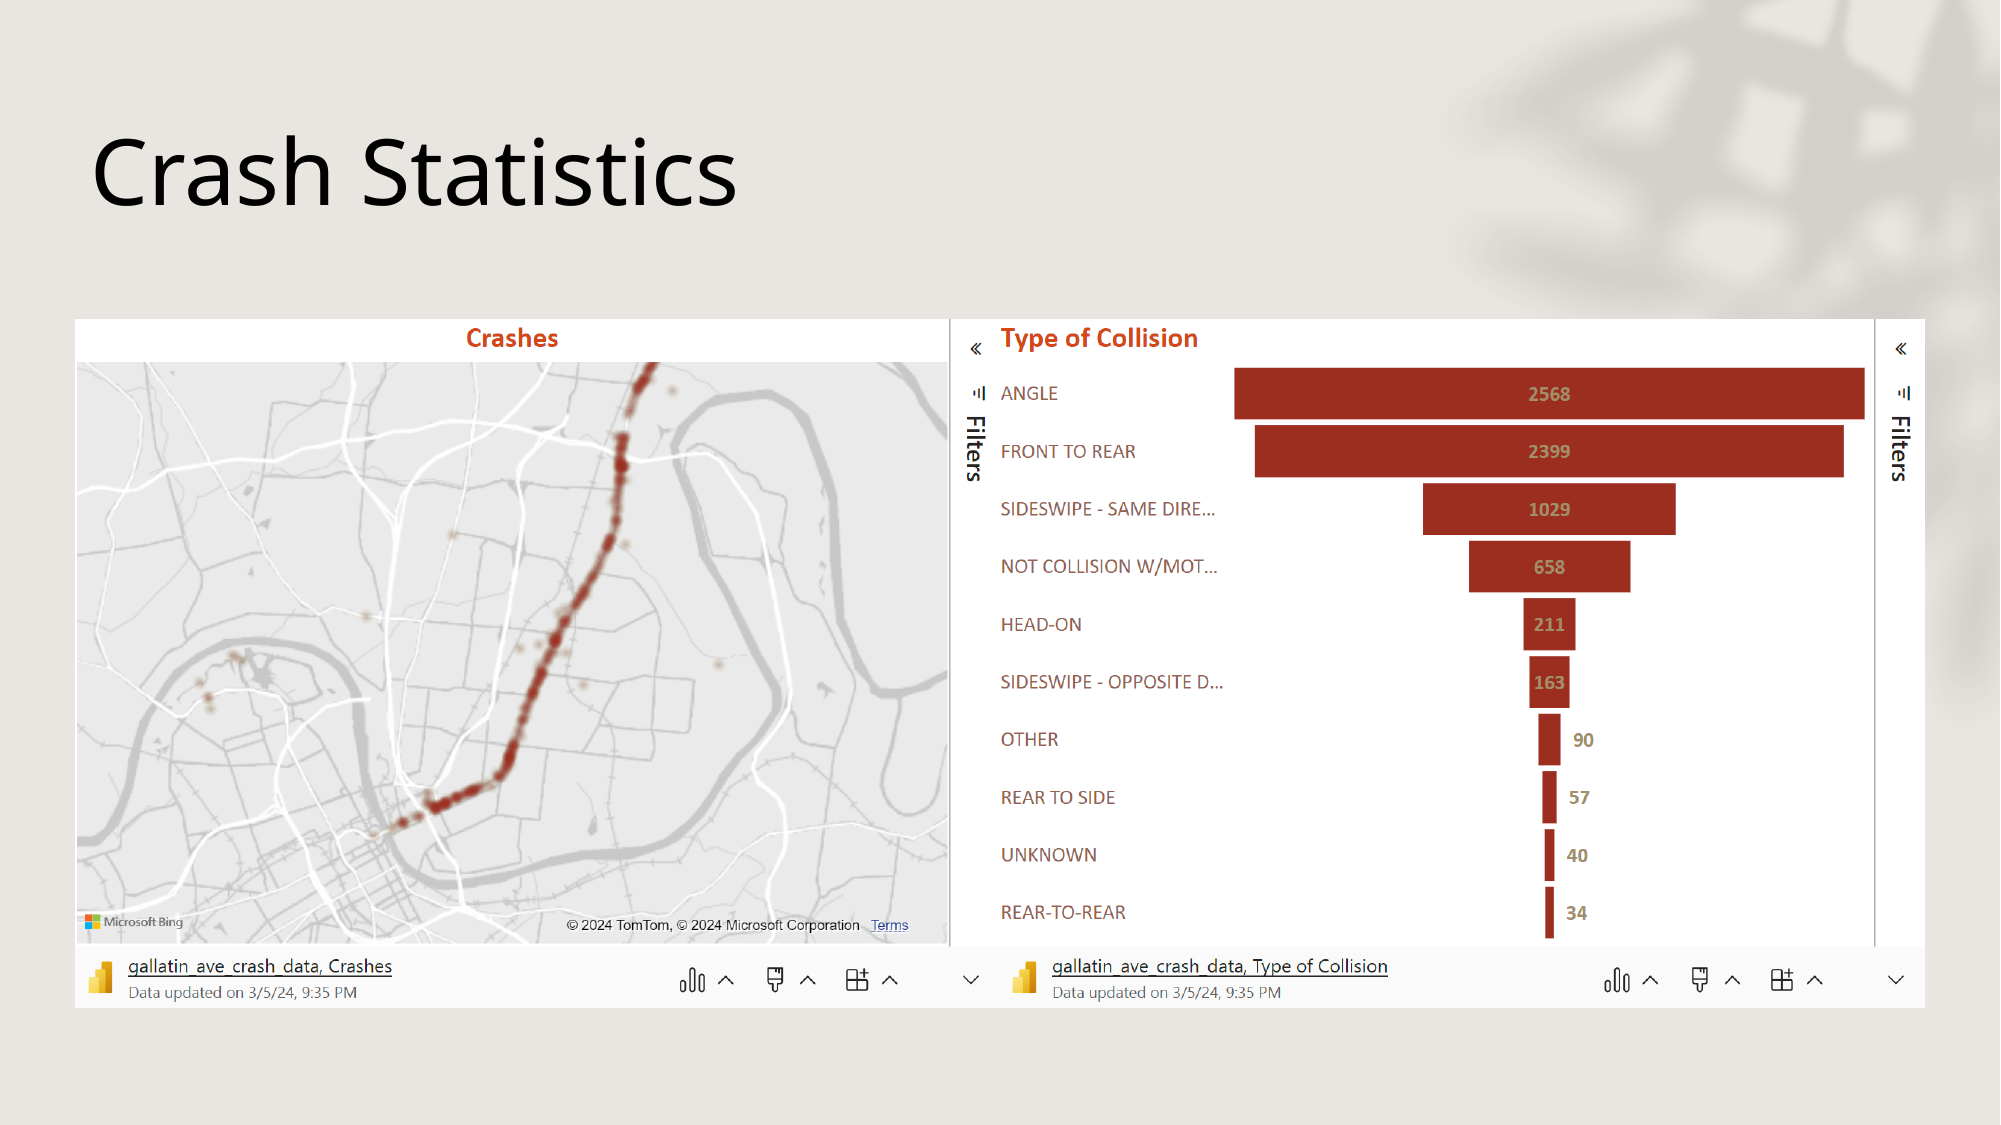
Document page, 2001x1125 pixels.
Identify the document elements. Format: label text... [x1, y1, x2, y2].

picture [75, 319, 1925, 1008]
title Crash Statistics [75, 60, 1863, 278]
